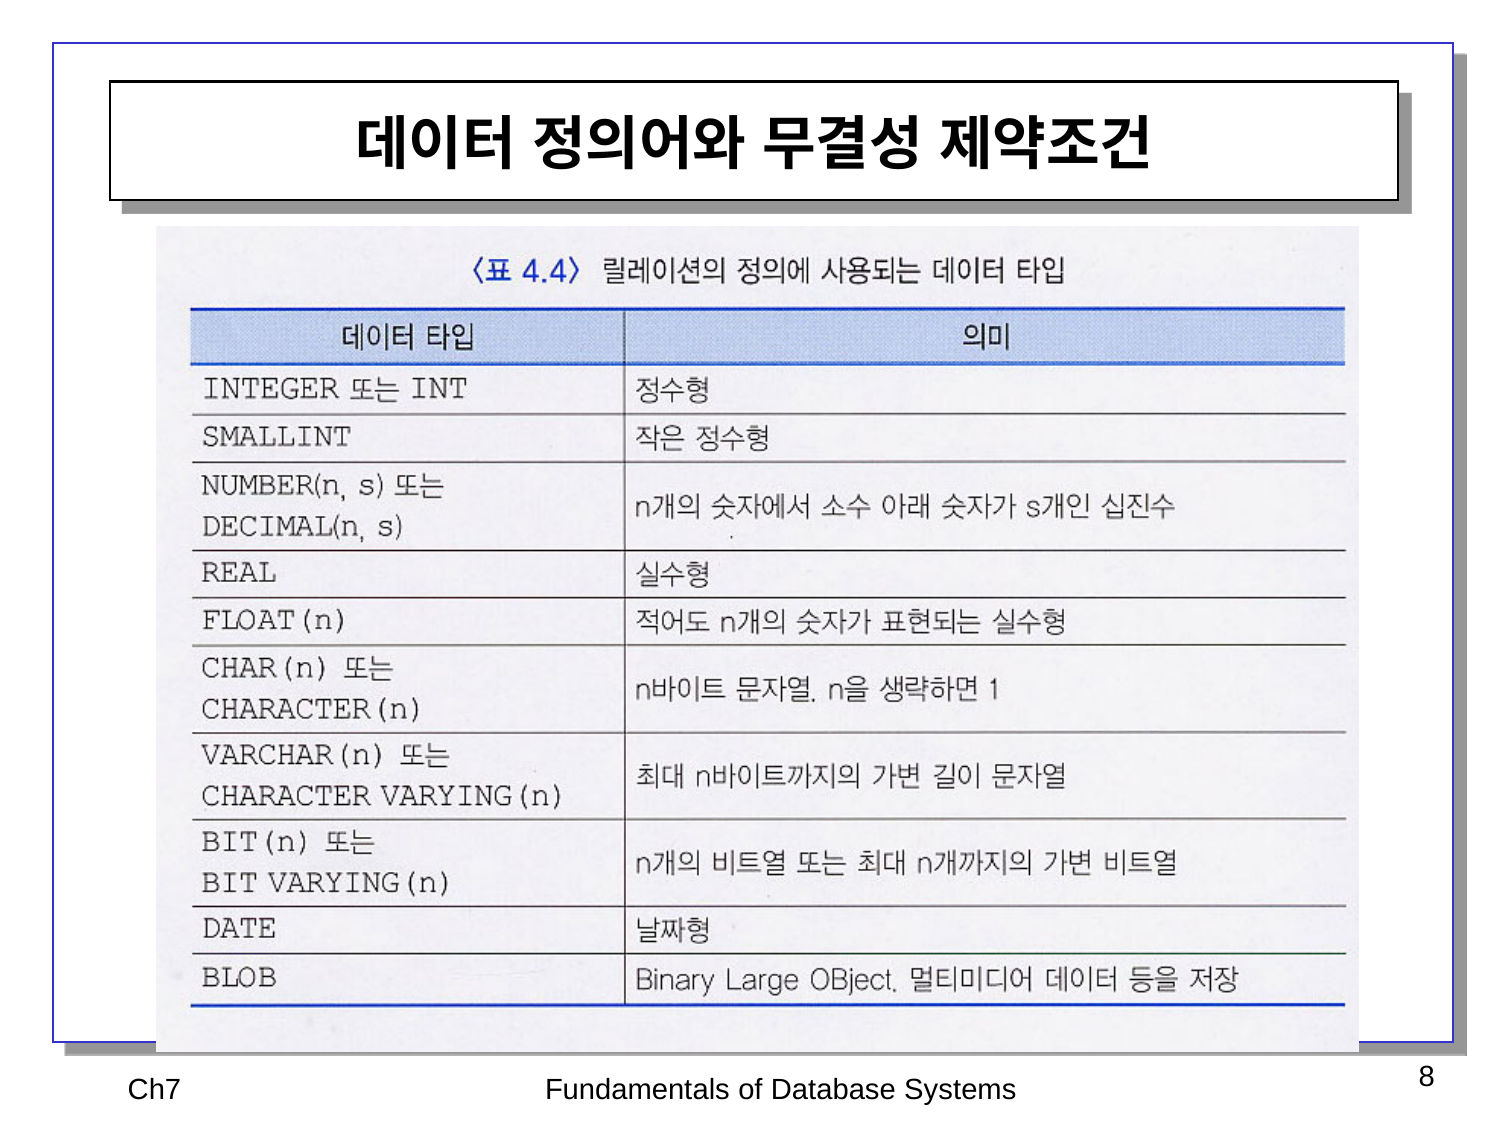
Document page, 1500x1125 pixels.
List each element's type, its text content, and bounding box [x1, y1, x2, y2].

slide_number 8 [1136, 1049, 1451, 1125]
slide_number Ch7 [112, 1049, 426, 1125]
footer Fundamentals of Database Systems [449, 1062, 1113, 1125]
picture [155, 226, 1360, 1053]
text_box 데이터 정의어와 무결성 제약조건 [110, 81, 1399, 201]
